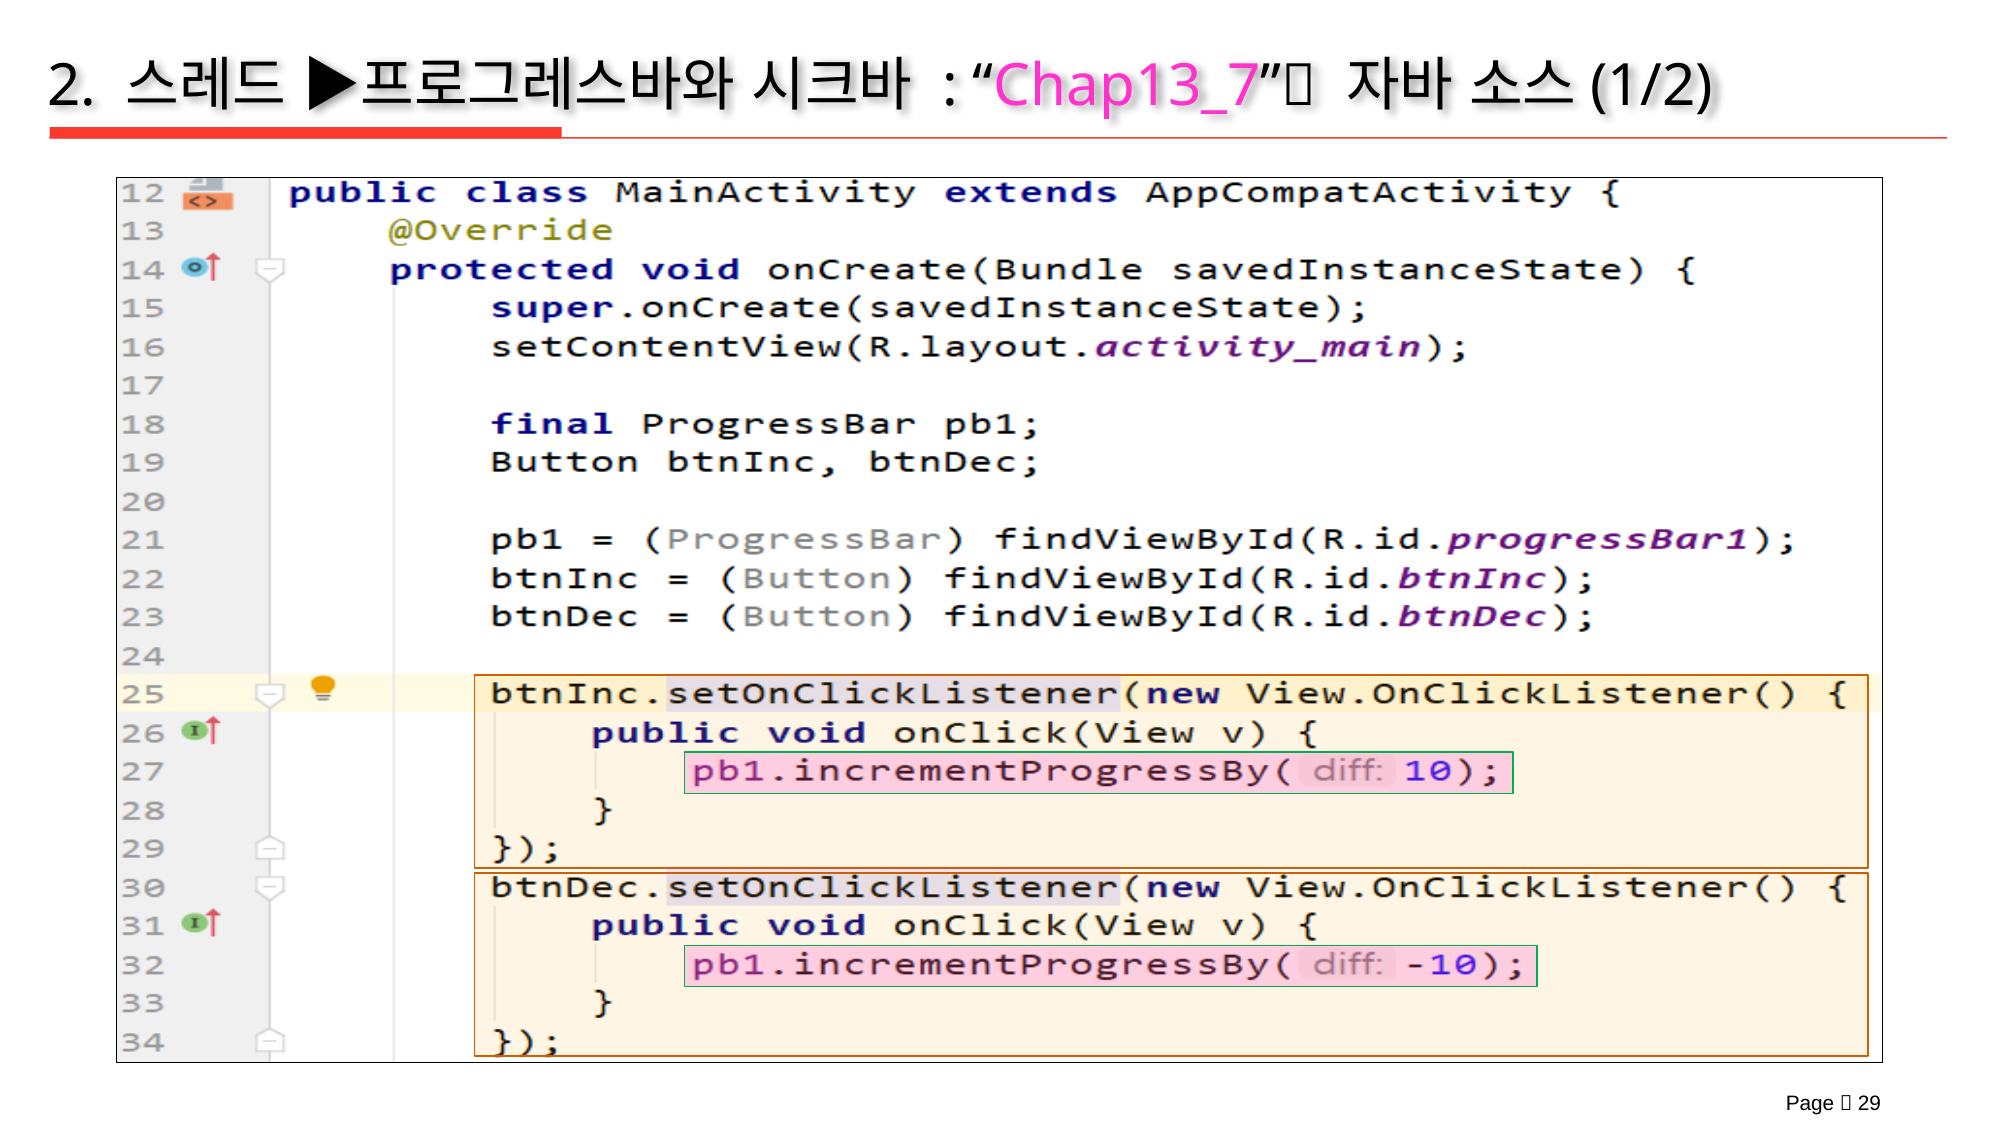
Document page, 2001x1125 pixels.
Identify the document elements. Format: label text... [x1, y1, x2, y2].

picture [116, 177, 1884, 1063]
title 2. 스레드 ▶프로그레스바와 시크바 : “Chap13_7” 자바 소스(1/2) [47, 47, 1912, 142]
